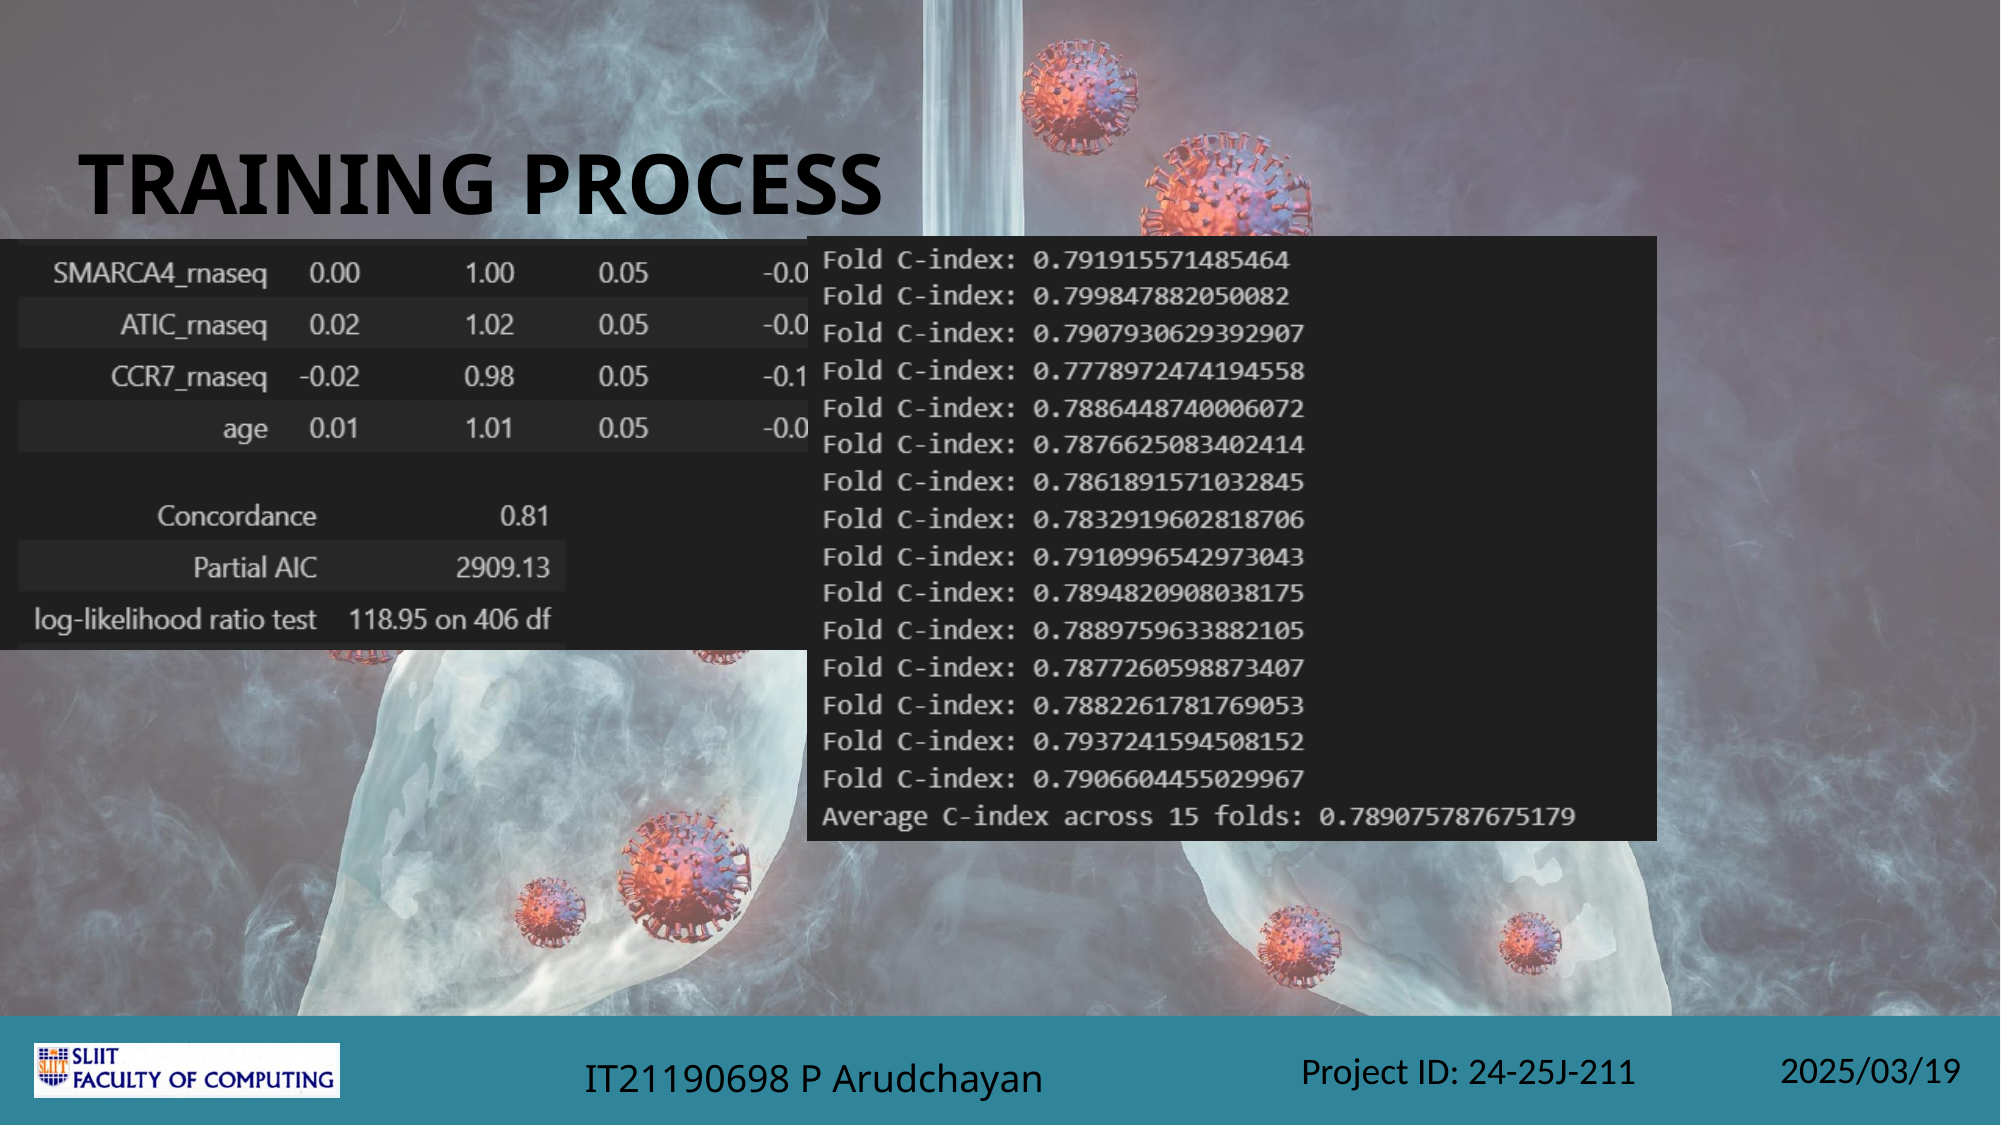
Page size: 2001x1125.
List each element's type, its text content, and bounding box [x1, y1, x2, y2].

text_box TRAINING PROCESS [75, 129, 1194, 232]
picture [0, 0, 2001, 1125]
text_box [0, 1015, 2000, 1125]
